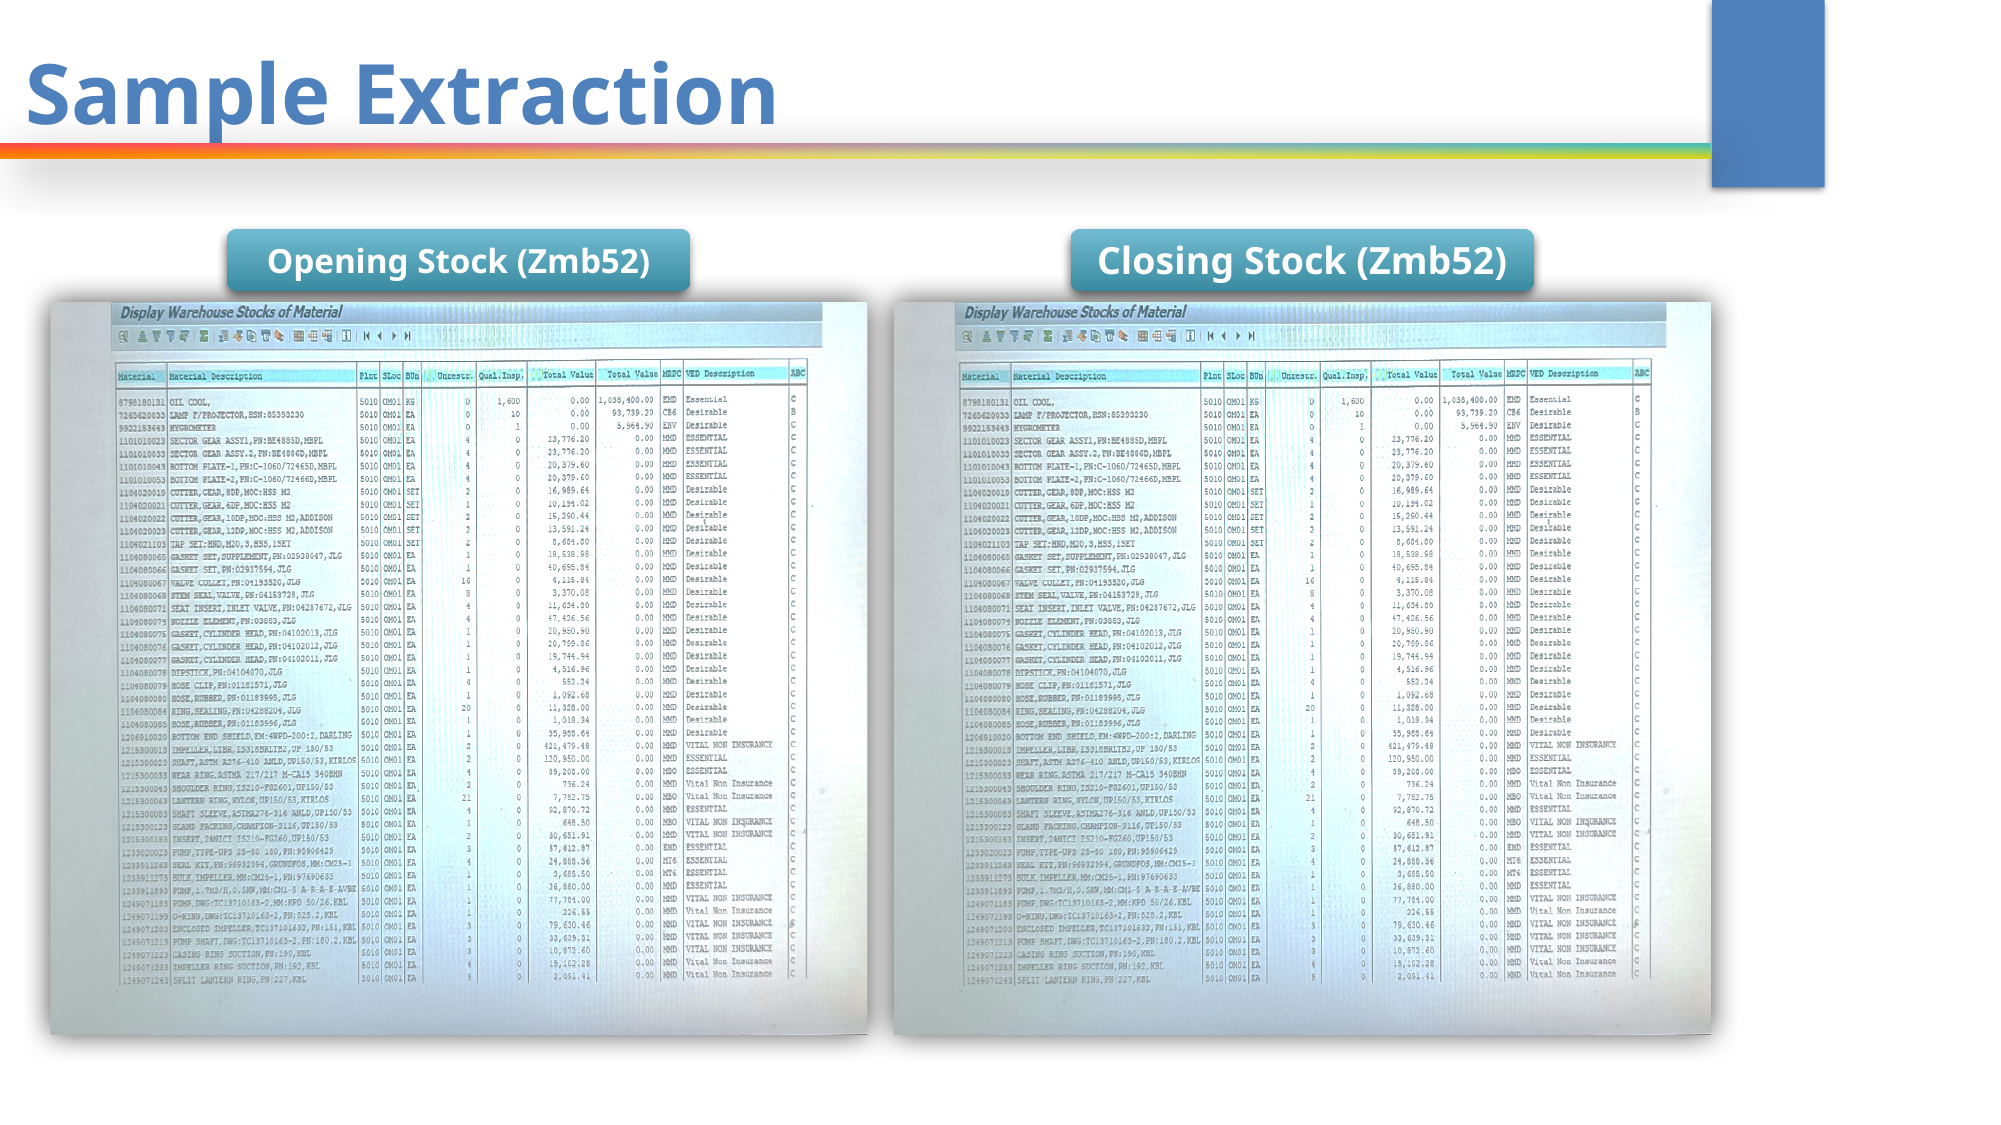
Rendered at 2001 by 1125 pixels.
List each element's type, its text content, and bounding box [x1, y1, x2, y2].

picture [893, 302, 1712, 1035]
picture [49, 302, 868, 1035]
text_box Opening Stock (Zmb52) [227, 228, 691, 292]
text_box Sample Extraction [10, 34, 796, 137]
picture [0, 143, 1712, 160]
text_box Closing Stock (Zmb52) [1070, 228, 1534, 292]
